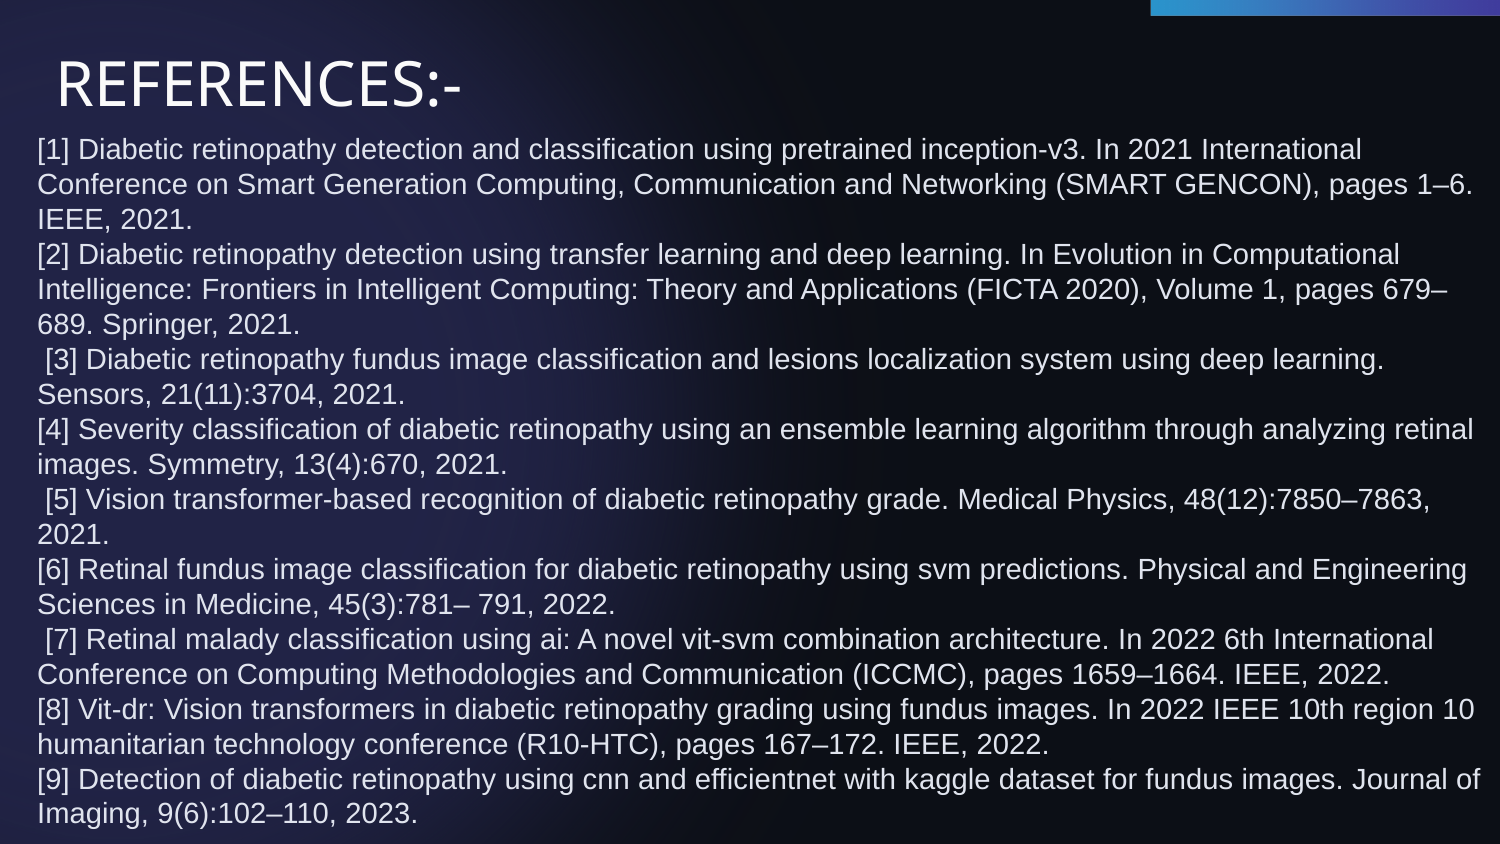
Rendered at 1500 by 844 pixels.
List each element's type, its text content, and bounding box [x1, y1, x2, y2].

title REFERENCES:- [40, 29, 1304, 123]
text_box [1] Diabetic retinopathy detection and classification using pretrained inception-v3. In 2021 International Conference on Smart Generation Computing, Communication and Networking (SMART GENCON), pages 1–6. IEEE, 2021. [2] Diabetic retinopathy detection using transfer learning and deep learning. In Evolution in Computational Intelligence: Frontiers in Intelligent Computing: Theory and Applications (FICTA 2020), Volume 1, pages 679–689. Springer, 2021. [3] Diabetic retinopathy fundus image classification and lesions localization system using deep learning. Sensors, 21(11):3704, 2021. [4] Severity classification of diabetic retinopathy using an ensemble learning algorithm through analyzing retinal images. Symmetry, 13(4):670, 2021. [5] Vision transformer-based recognition of diabetic retinopathy grade. Medical Physics, 48(12):7850–7863, 2021. [6] Retinal fundus image classification for diabetic retinopathy using svm predictions. Physical and Engineering Sciences in Medicine, 45(3):781– 791, 2022. [7] Retinal malady classification using ai: A novel vit-svm combination architecture. In 2022 6th International Conference on Computing Methodologies and Communication (ICCMC), pages 1659–1664. IEEE, 2022. [8] Vit-dr: Vision transformers in diabetic retinopathy grading using fundus images. In 2022 IEEE 10th region 10 humanitarian technology conference (R10-HTC), pages 167–172. IEEE, 2022. [9] Detection of diabetic retinopathy using cnn and efficientnet with kaggle dataset for fundus images. Journal of Imaging, 9(6):102–110, 2023. [22, 123, 1500, 838]
picture [0, 0, 1500, 844]
